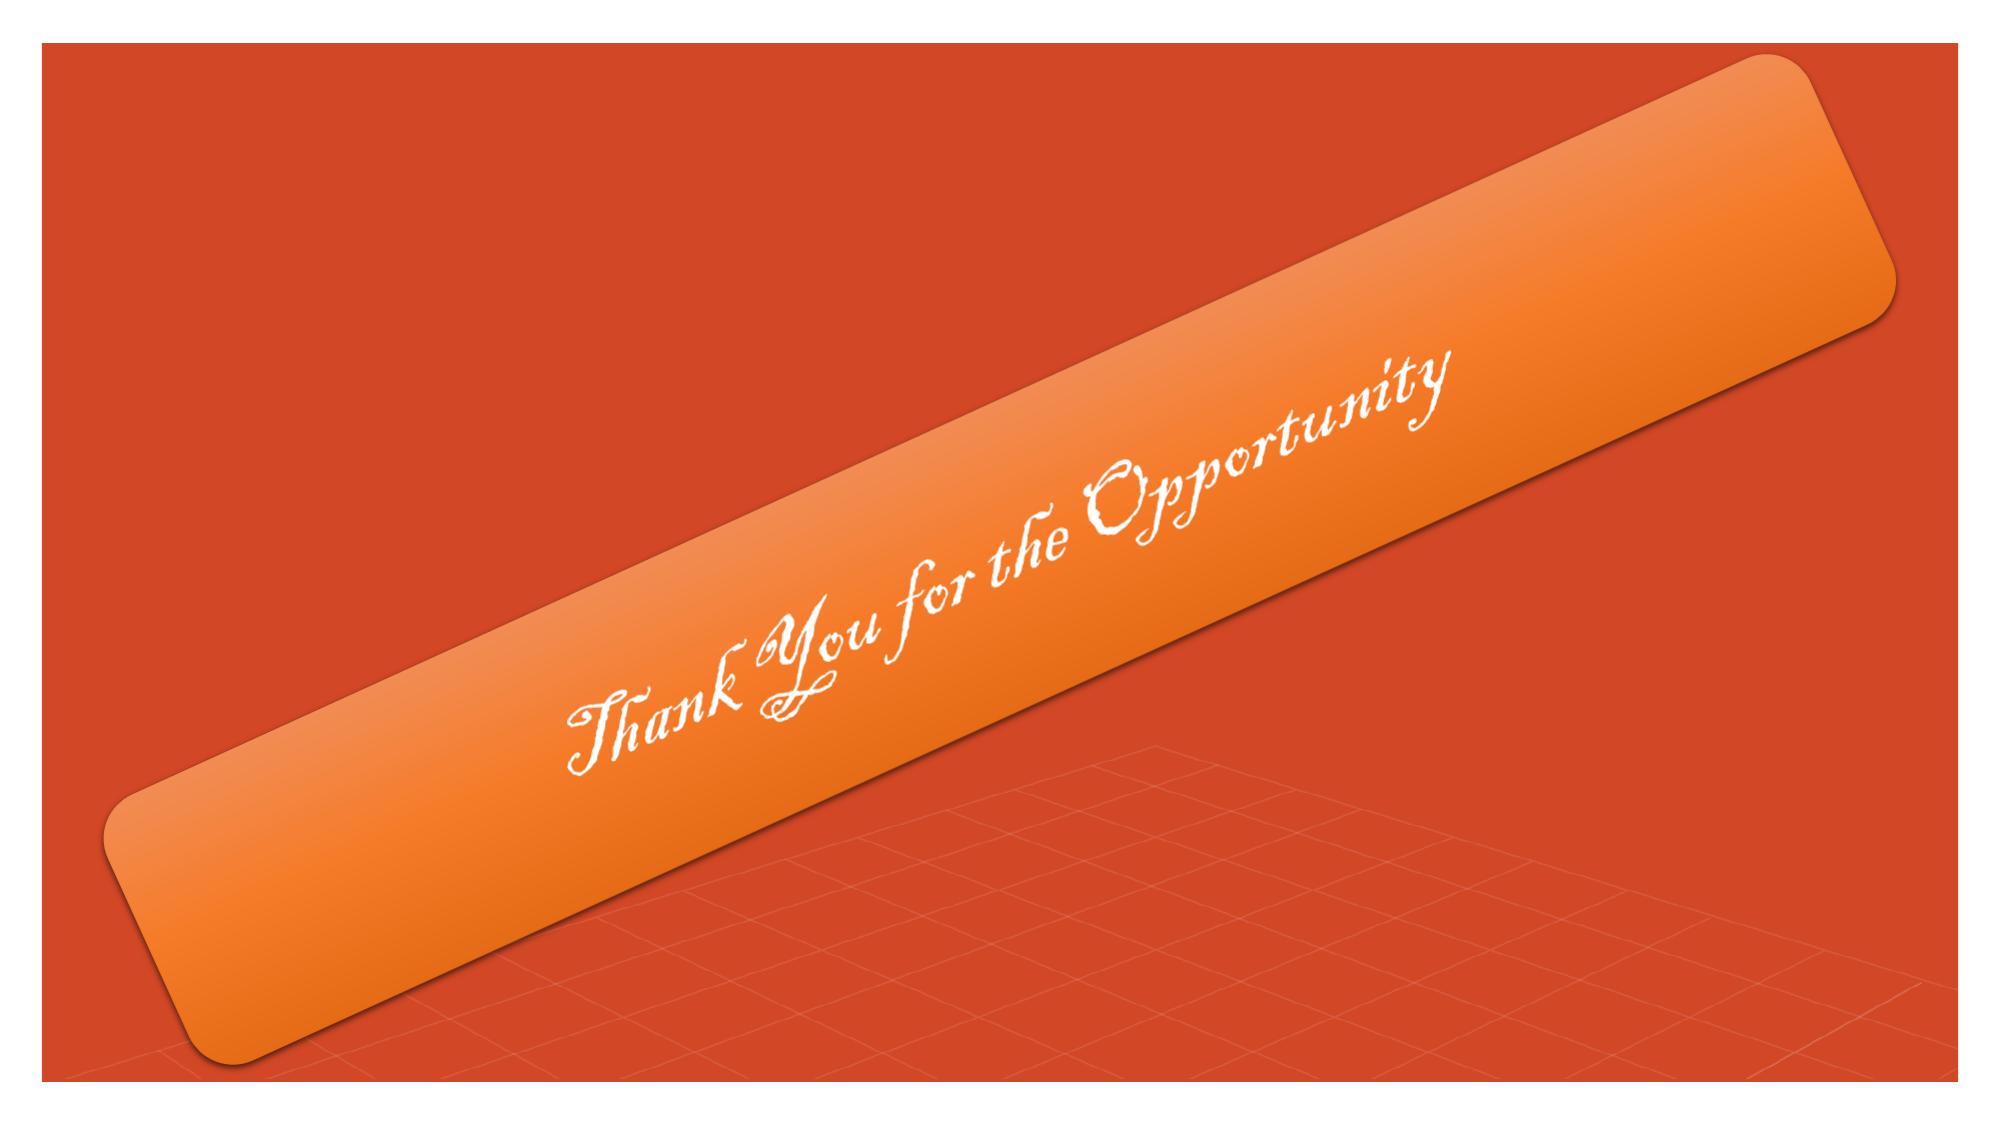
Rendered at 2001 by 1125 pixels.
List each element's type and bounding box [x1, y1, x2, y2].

picture [56, 47, 1979, 1079]
